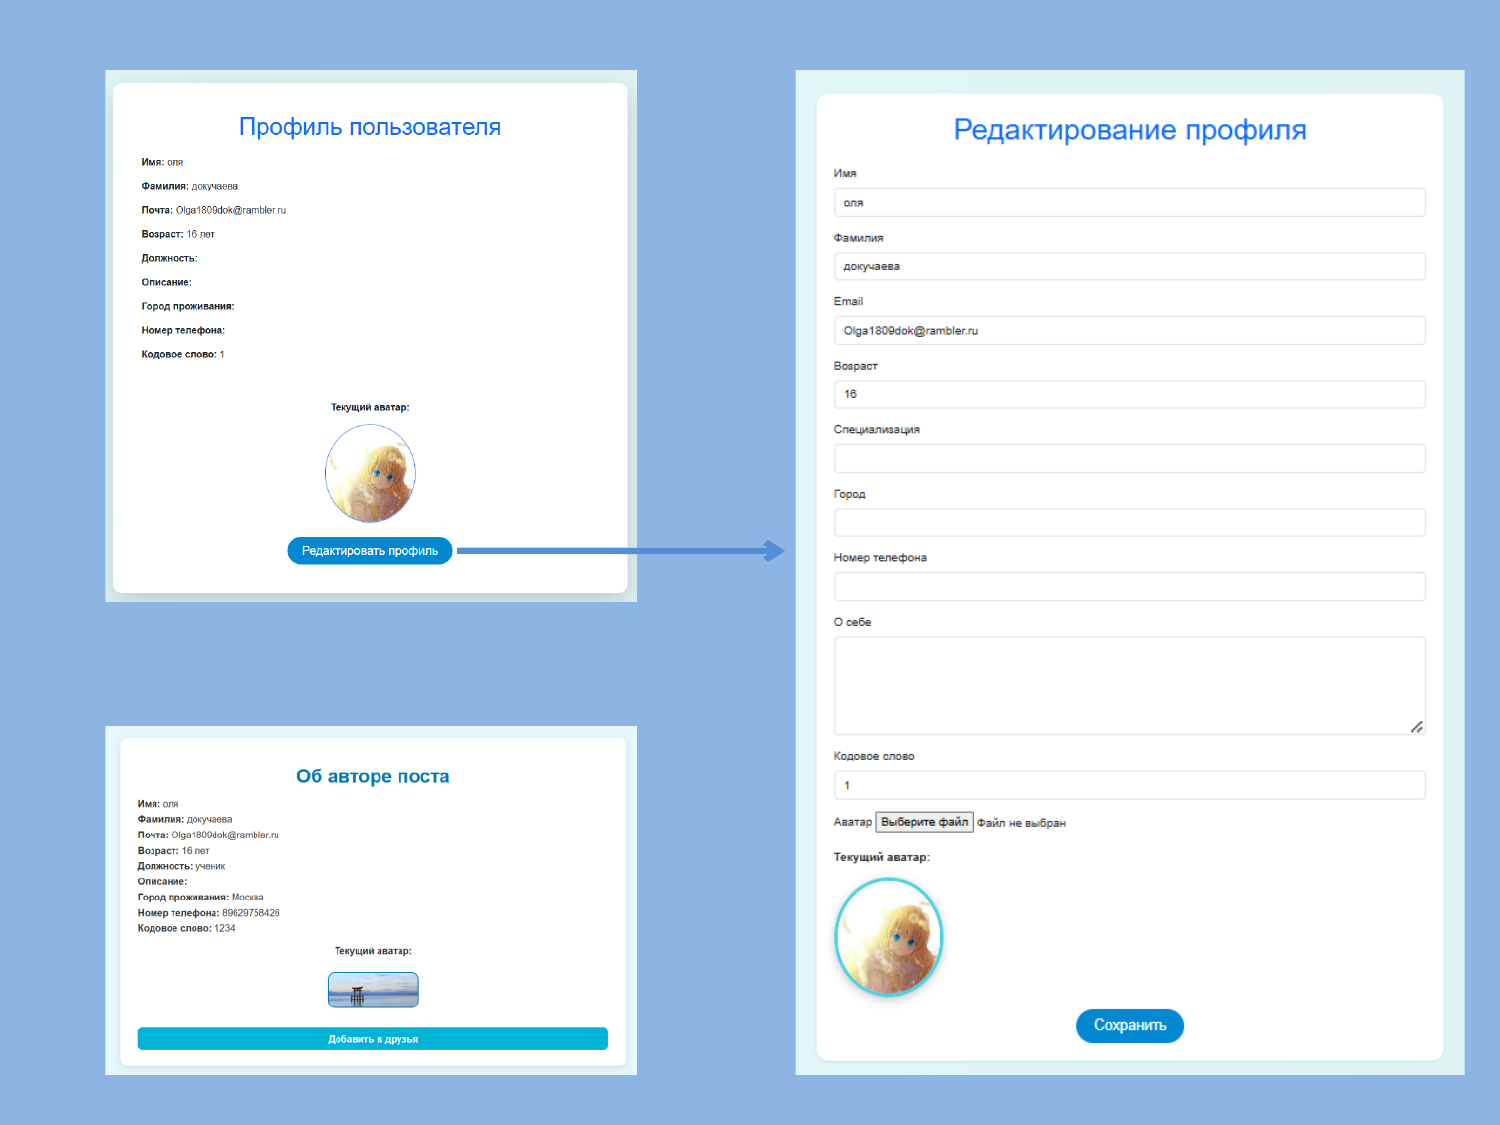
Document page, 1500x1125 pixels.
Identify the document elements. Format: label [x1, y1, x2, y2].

picture [795, 70, 1466, 1075]
picture [105, 70, 638, 602]
picture [105, 726, 638, 1076]
